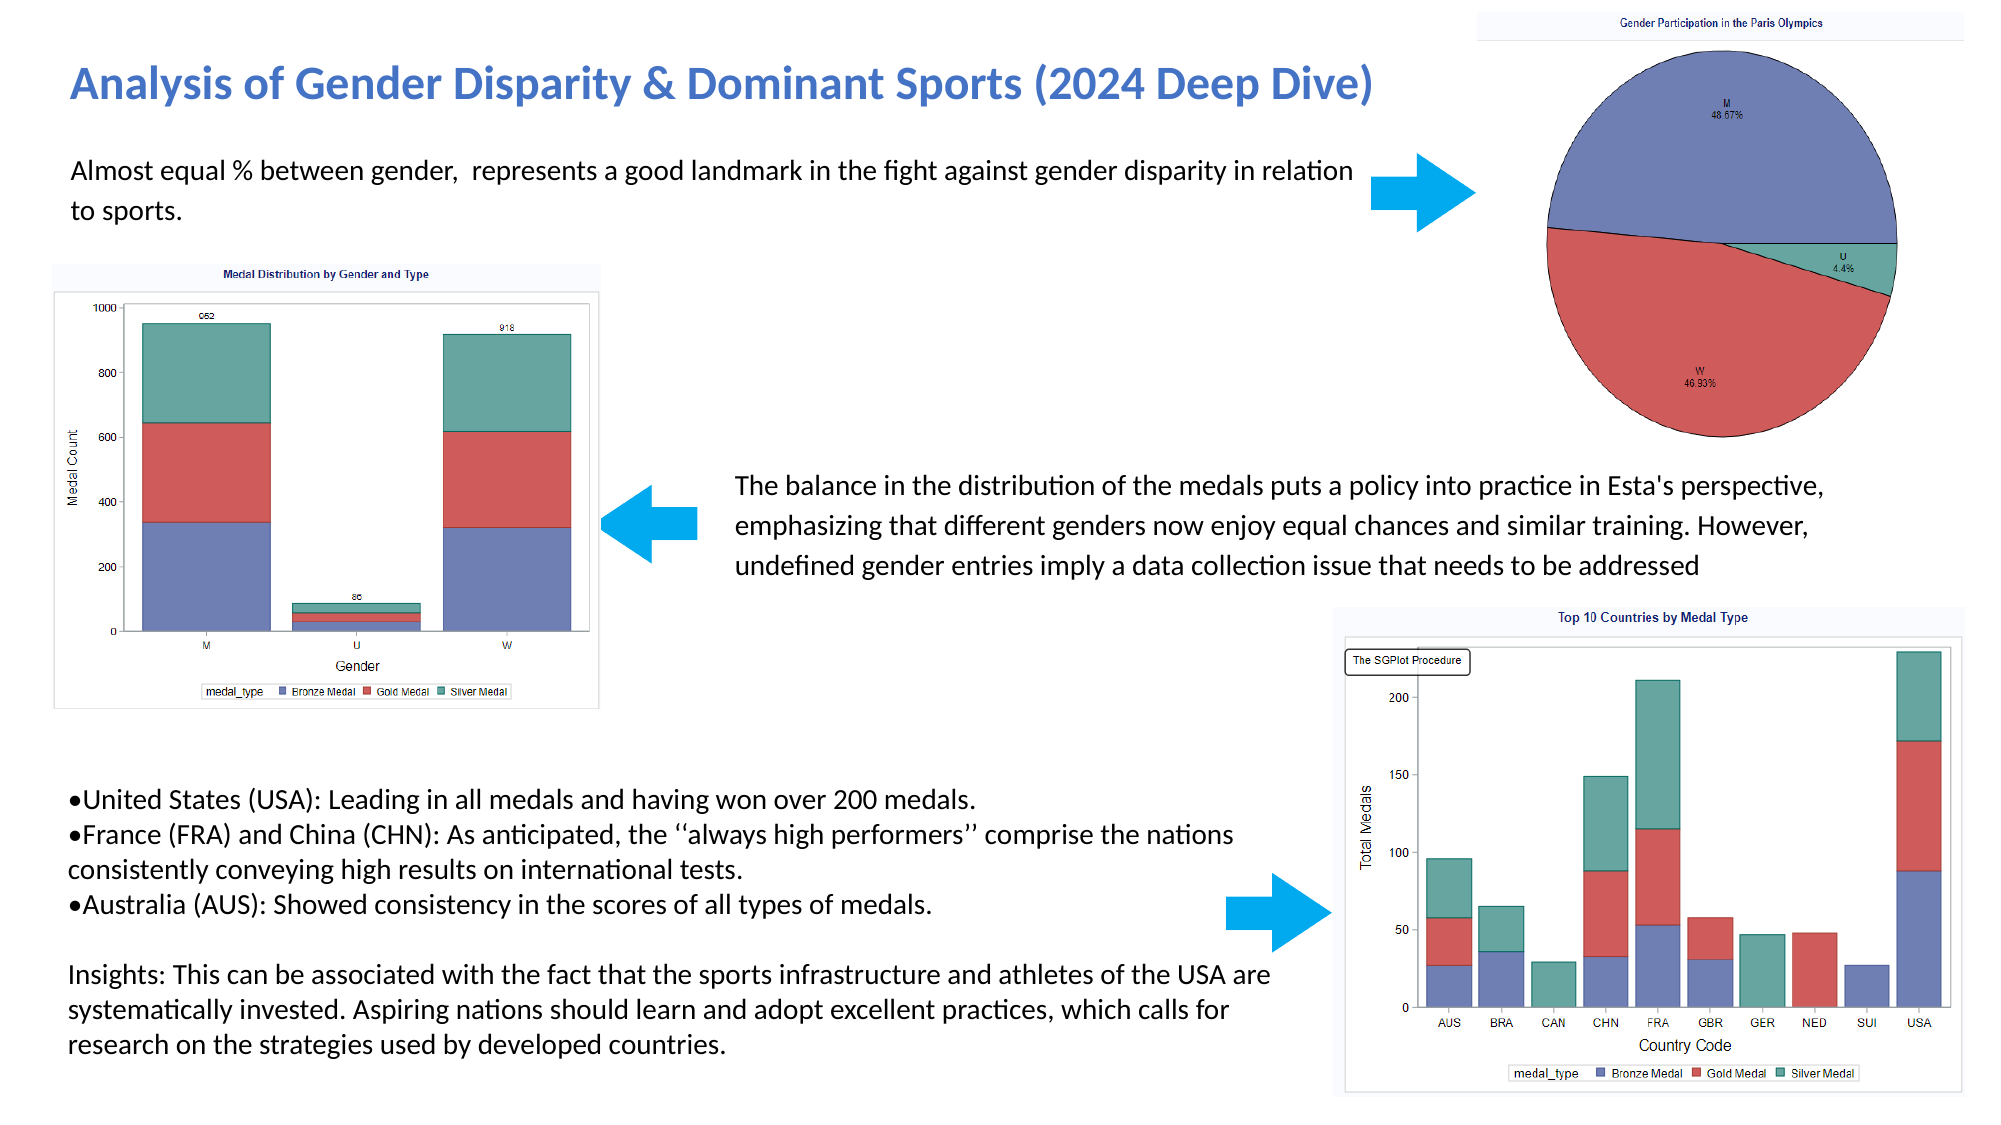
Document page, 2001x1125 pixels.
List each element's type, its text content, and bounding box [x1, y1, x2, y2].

text_box The balance in the distribution of the medals puts a policy into practice in Esta's perspective, emphasizing that different genders now enjoy equal chances and similar training. However, undefined gender entries imply a data collection issue that needs to be addressed [719, 453, 1948, 589]
picture [1333, 607, 1965, 1097]
picture [52, 264, 720, 709]
list Almost equal % between gender, represents a good landmark in the fight against gender disparity in relation to sports. [60, 140, 1366, 316]
picture [1349, 12, 1964, 444]
picture [1223, 840, 1328, 985]
text_box Analysis of Gender Disparity & Dominant Sports (2024 Deep Dive) [60, 48, 1477, 120]
text_box •United States (USA): Leading in all medals and having won over 200 medals. •France (FRA) and China (CHN): As anticipated, the ‘‘always high performers’’ comprise the nations consistently conveying high results on international tests. •Australia (AUS): Showed consistency in the scores of all types of medals. Insights: This can be associated with the fact that the sports infrastructure and athletes of the USA are systematically invested. Aspiring nations should learn and adopt excellent practices, which calls for research on the strategies used by developed countries. [53, 773, 1333, 1068]
